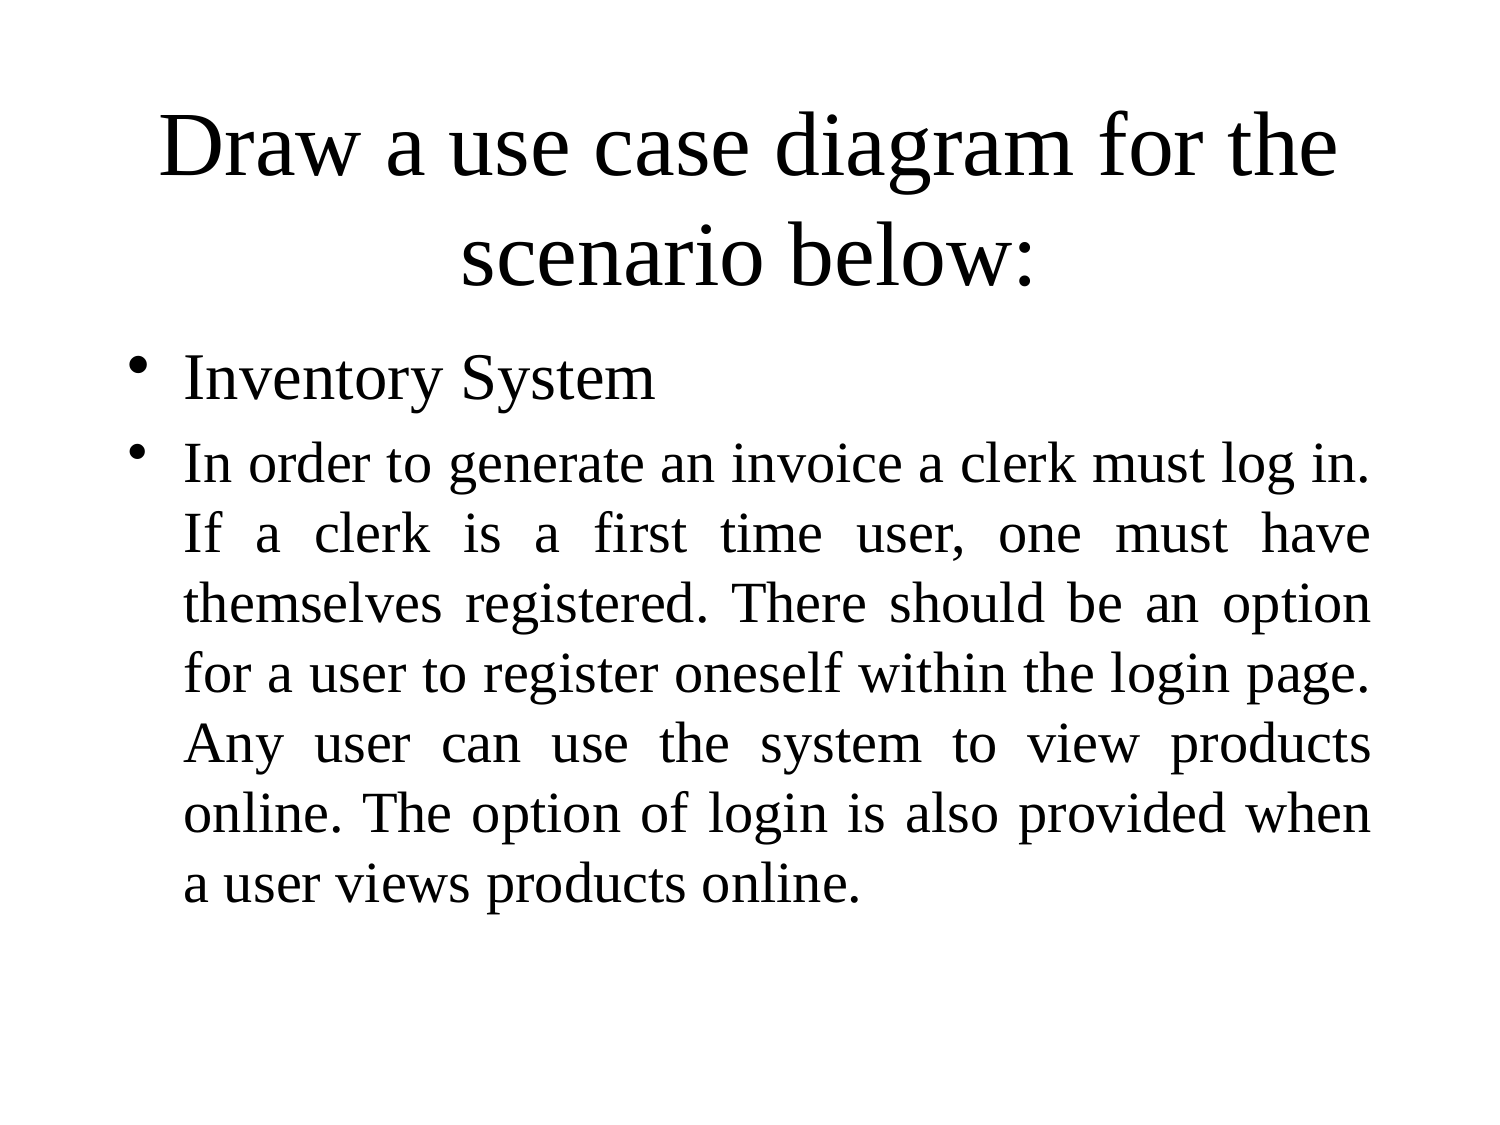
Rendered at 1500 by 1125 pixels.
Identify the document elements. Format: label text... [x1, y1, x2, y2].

list Inventory System In order to generate an invoice a clerk must log in. If a clerk is a first time user, one must have themselves registered. There should be an option for a user to register oneself within the login page. Any user can use the system to view products online. The option of login is also provided when a user views products online. [112, 324, 1388, 1000]
title Draw a use case diagram for the scenario below: [112, 99, 1388, 288]
